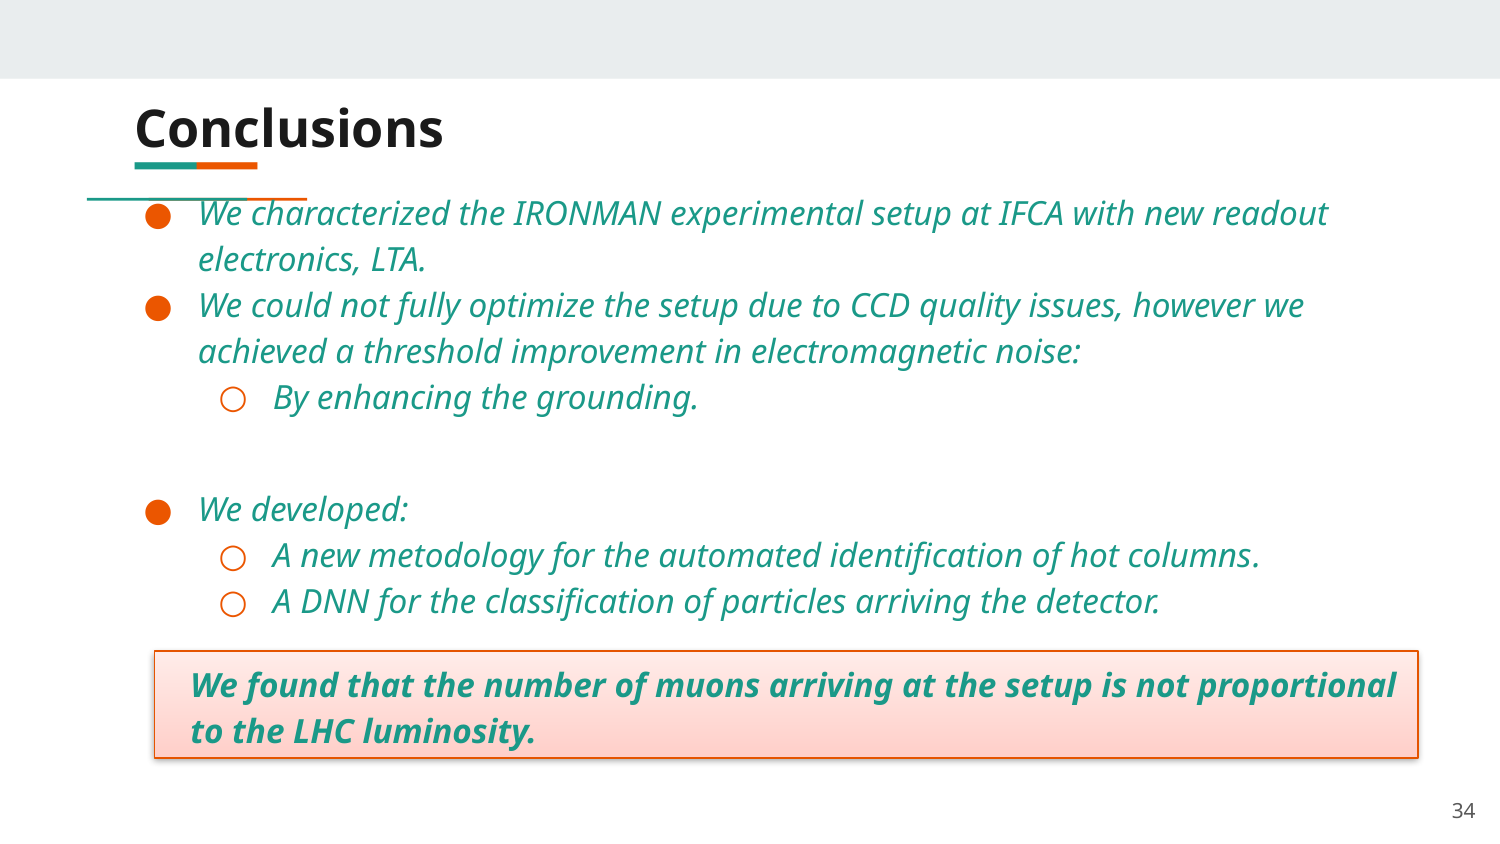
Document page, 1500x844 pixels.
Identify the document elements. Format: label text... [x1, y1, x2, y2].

text_box We characterized the IRONMAN experimental setup at IFCA with new readout electronics, LTA. We could not fully optimize the setup due to CCD quality issues, however we achieved a threshold improvement in electromagnetic noise: By enhancing the grounding. We developed: A new metodology for the automated identification of hot columns. A DNN for the classification of particles arriving the detector. [107, 171, 1372, 815]
text_box We found that the number of muons arriving at the setup is not proportional to the LHC luminosity. [154, 650, 1419, 759]
picture [0, 0, 1500, 844]
title Conclusions [119, 80, 568, 169]
slide_number 34 [1400, 779, 1491, 844]
